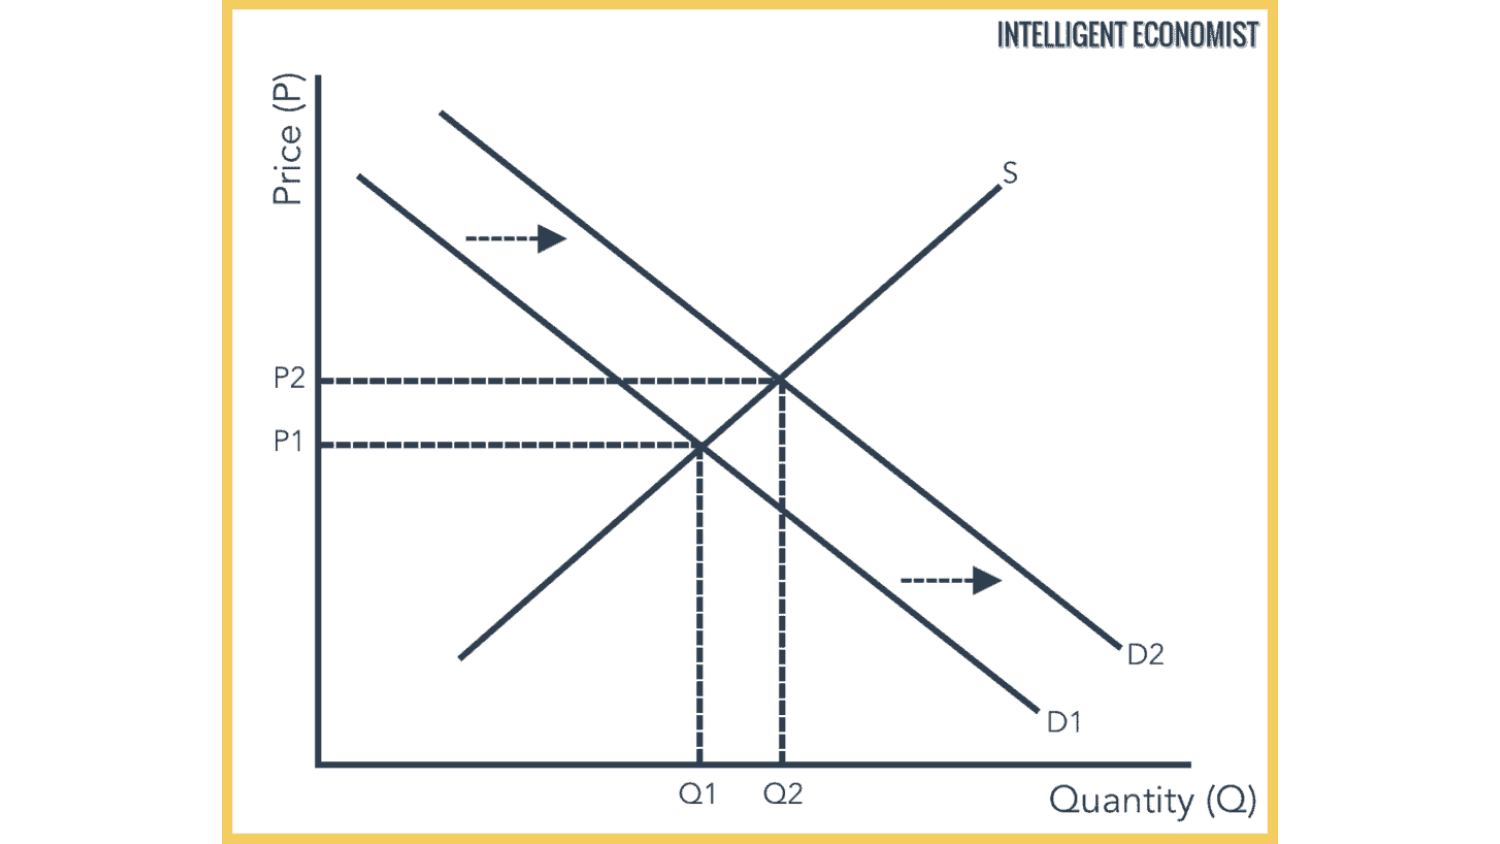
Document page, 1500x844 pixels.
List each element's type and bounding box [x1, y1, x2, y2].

picture [222, 0, 1278, 844]
